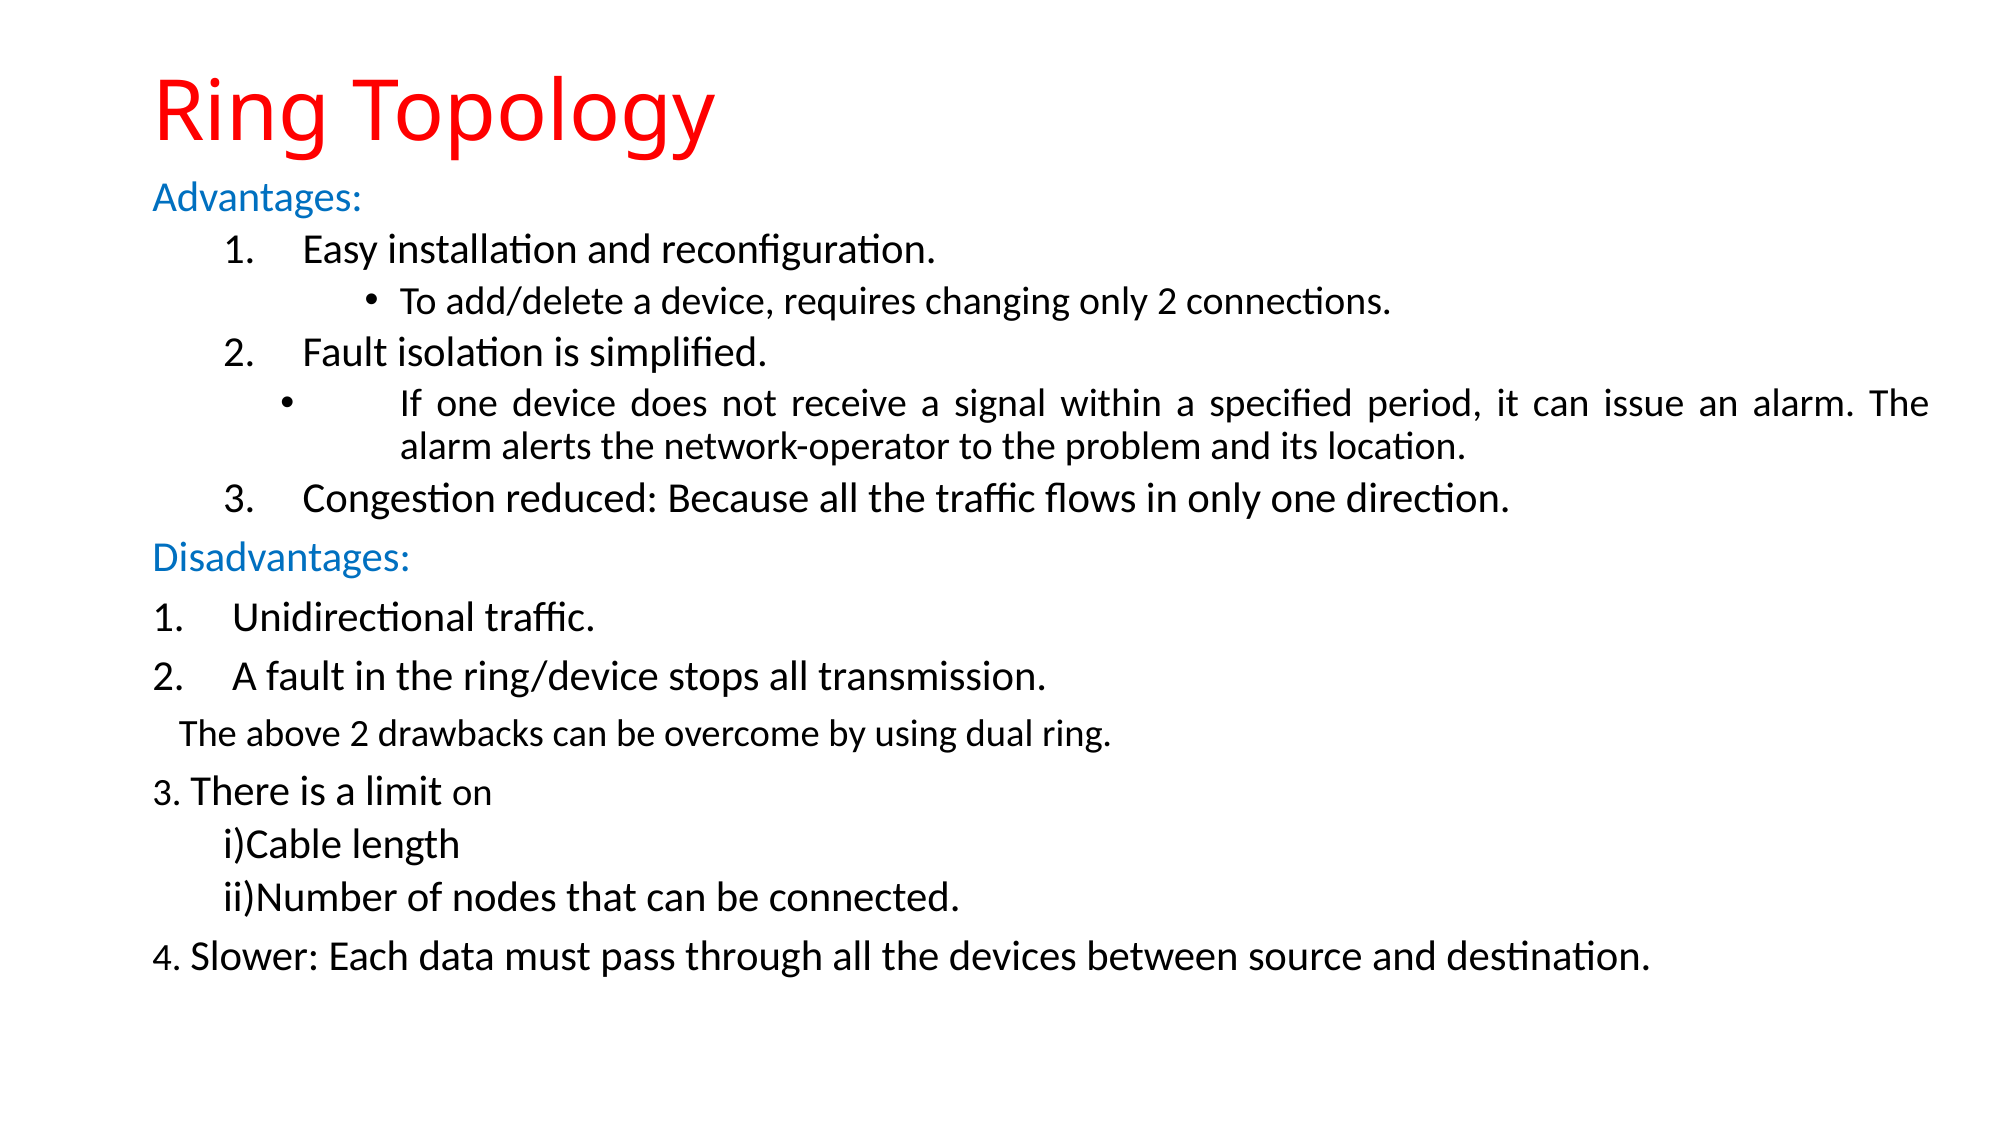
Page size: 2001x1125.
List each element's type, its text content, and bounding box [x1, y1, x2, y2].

list Advantages: Easy installation and reconfiguration. To add/delete a device, requires changing only 2 connections. Fault isolation is simplified. If one device does not receive a signal within a specified period, it can issue an alarm. The alarm alerts the network-operator to the problem and its location. Congestion reduced: Because all the traffic flows in only one direction. Disadvantages: Unidirectional traffic. A fault in the ring/device stops all transmission. The above 2 drawbacks can be overcome by using dual ring. 3. There is a limit on i)Cable length ii)Number of nodes that can be connected. 4. Slower: Each data must pass through all the devices between source and destination. [137, 166, 1946, 1053]
title Ring Topology [137, 59, 1863, 166]
